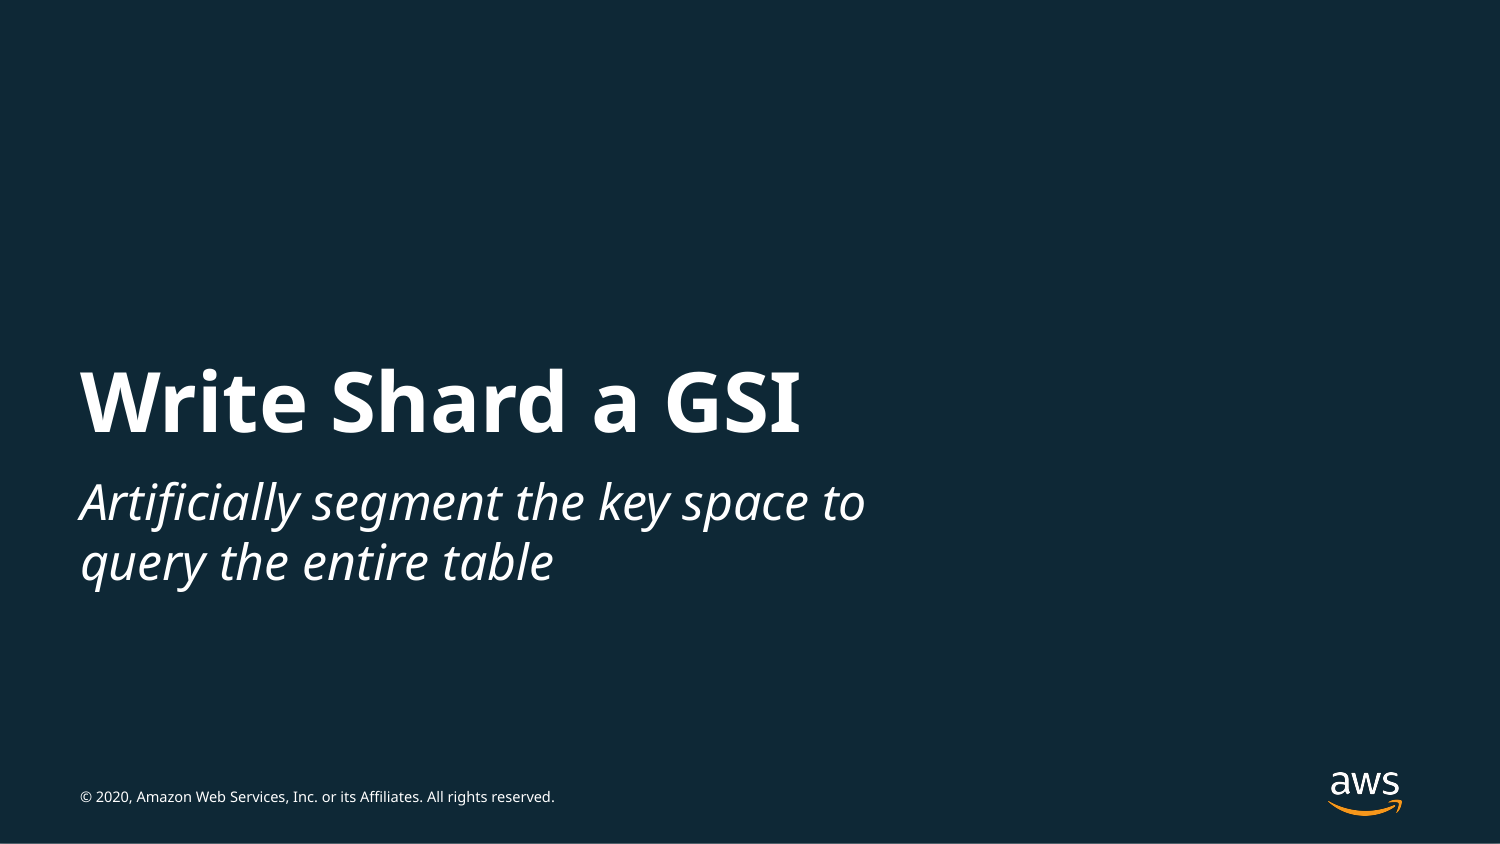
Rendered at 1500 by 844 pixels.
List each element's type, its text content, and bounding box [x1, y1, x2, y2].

title Write Shard a GSI [65, 323, 1340, 476]
picture [1328, 772, 1402, 816]
list Artificially segment the key space to query the entire table [65, 462, 991, 613]
